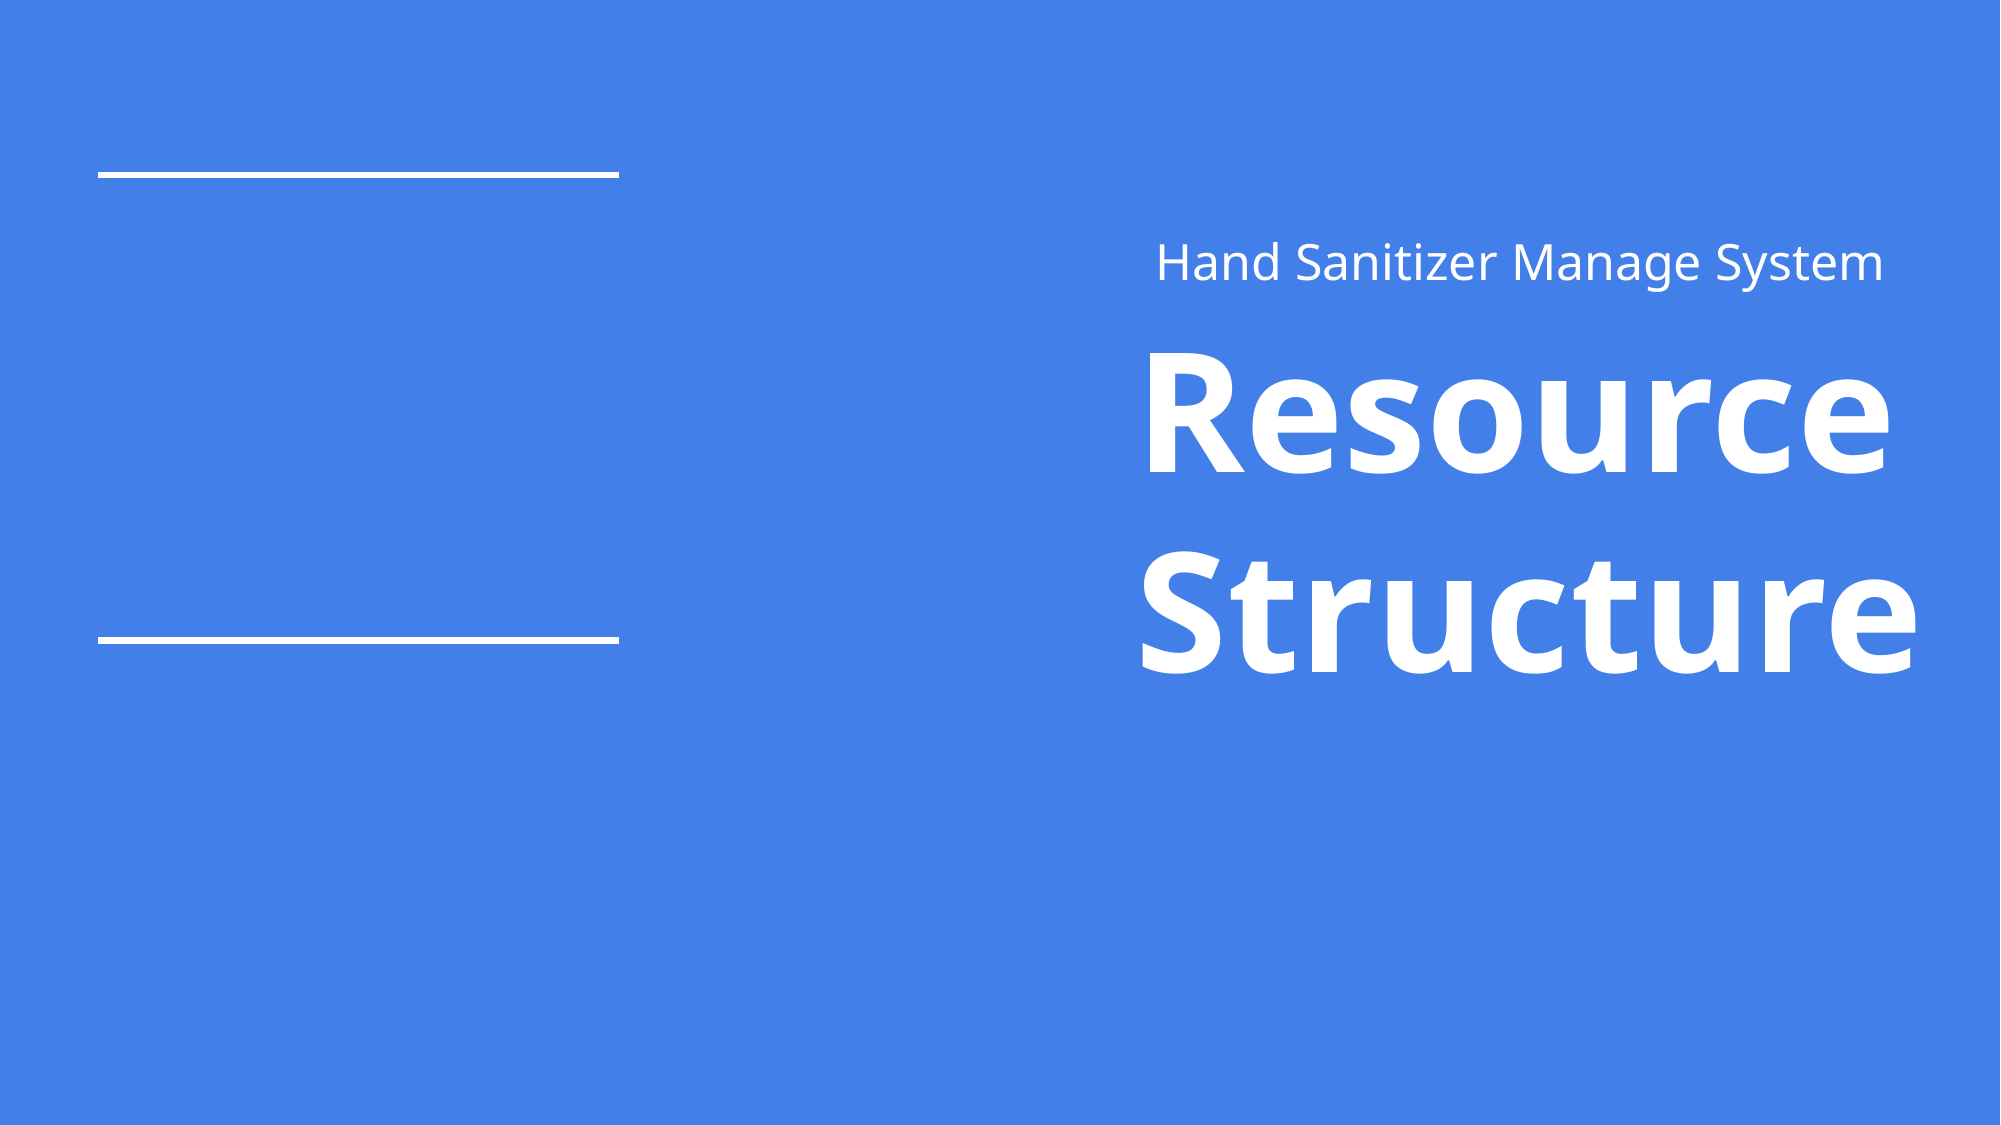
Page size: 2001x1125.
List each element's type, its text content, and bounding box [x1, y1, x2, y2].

text_box Resource Structure [1120, 298, 1955, 714]
text_box 05 [120, 164, 625, 677]
text_box Hand Sanitizer Manage System [1140, 222, 1901, 298]
